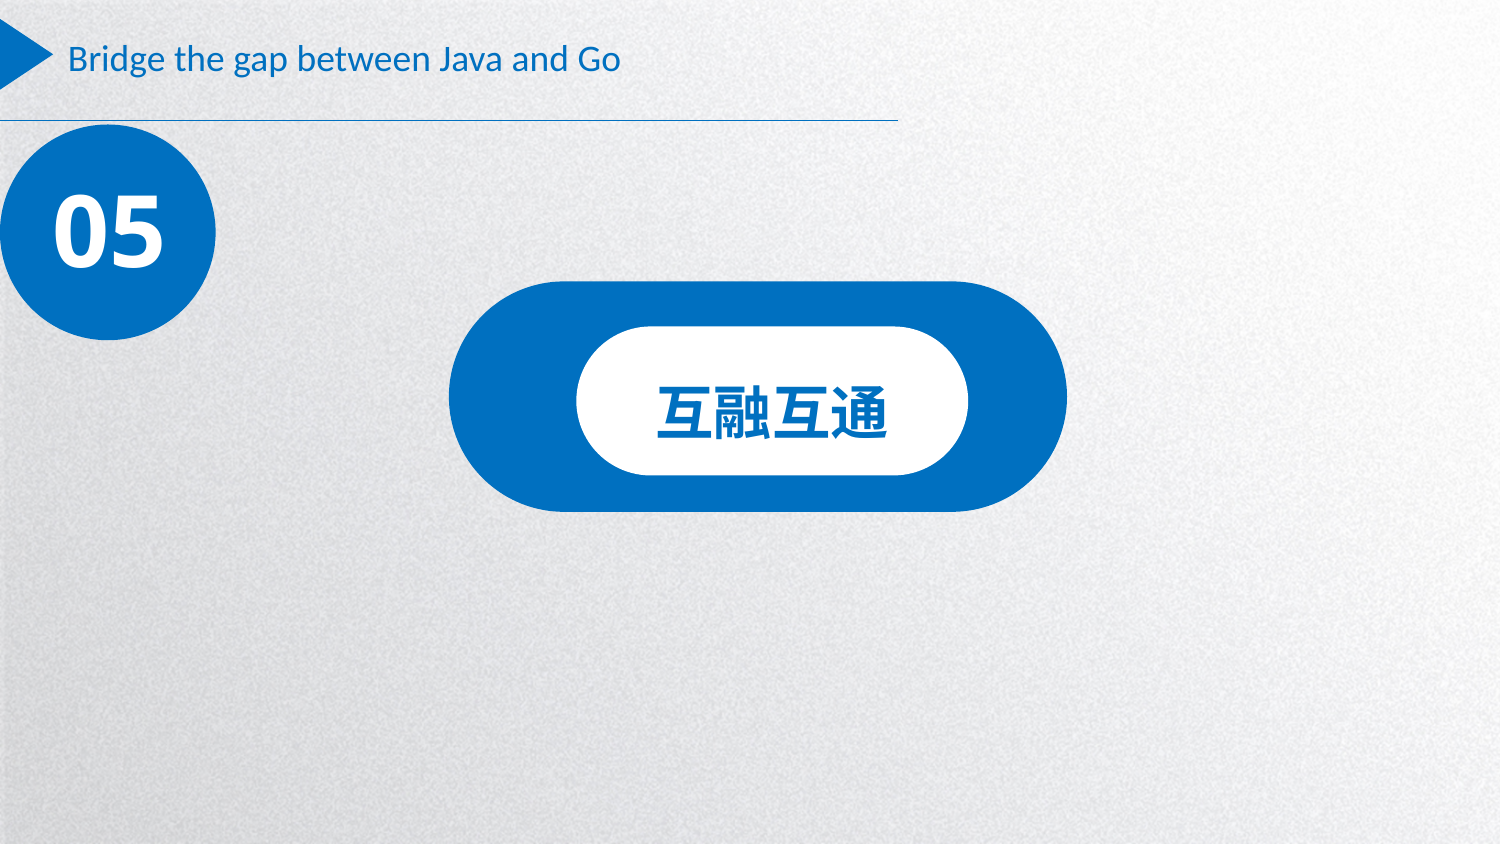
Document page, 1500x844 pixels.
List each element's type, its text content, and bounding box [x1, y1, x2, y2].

text_box [0, 17, 53, 91]
text_box 互融互通 [624, 349, 921, 452]
picture [0, 0, 1500, 844]
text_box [0, 124, 216, 341]
text_box [447, 280, 1069, 513]
text_box Bridge the gap between Java and Go [53, 26, 673, 87]
text_box [575, 325, 970, 477]
